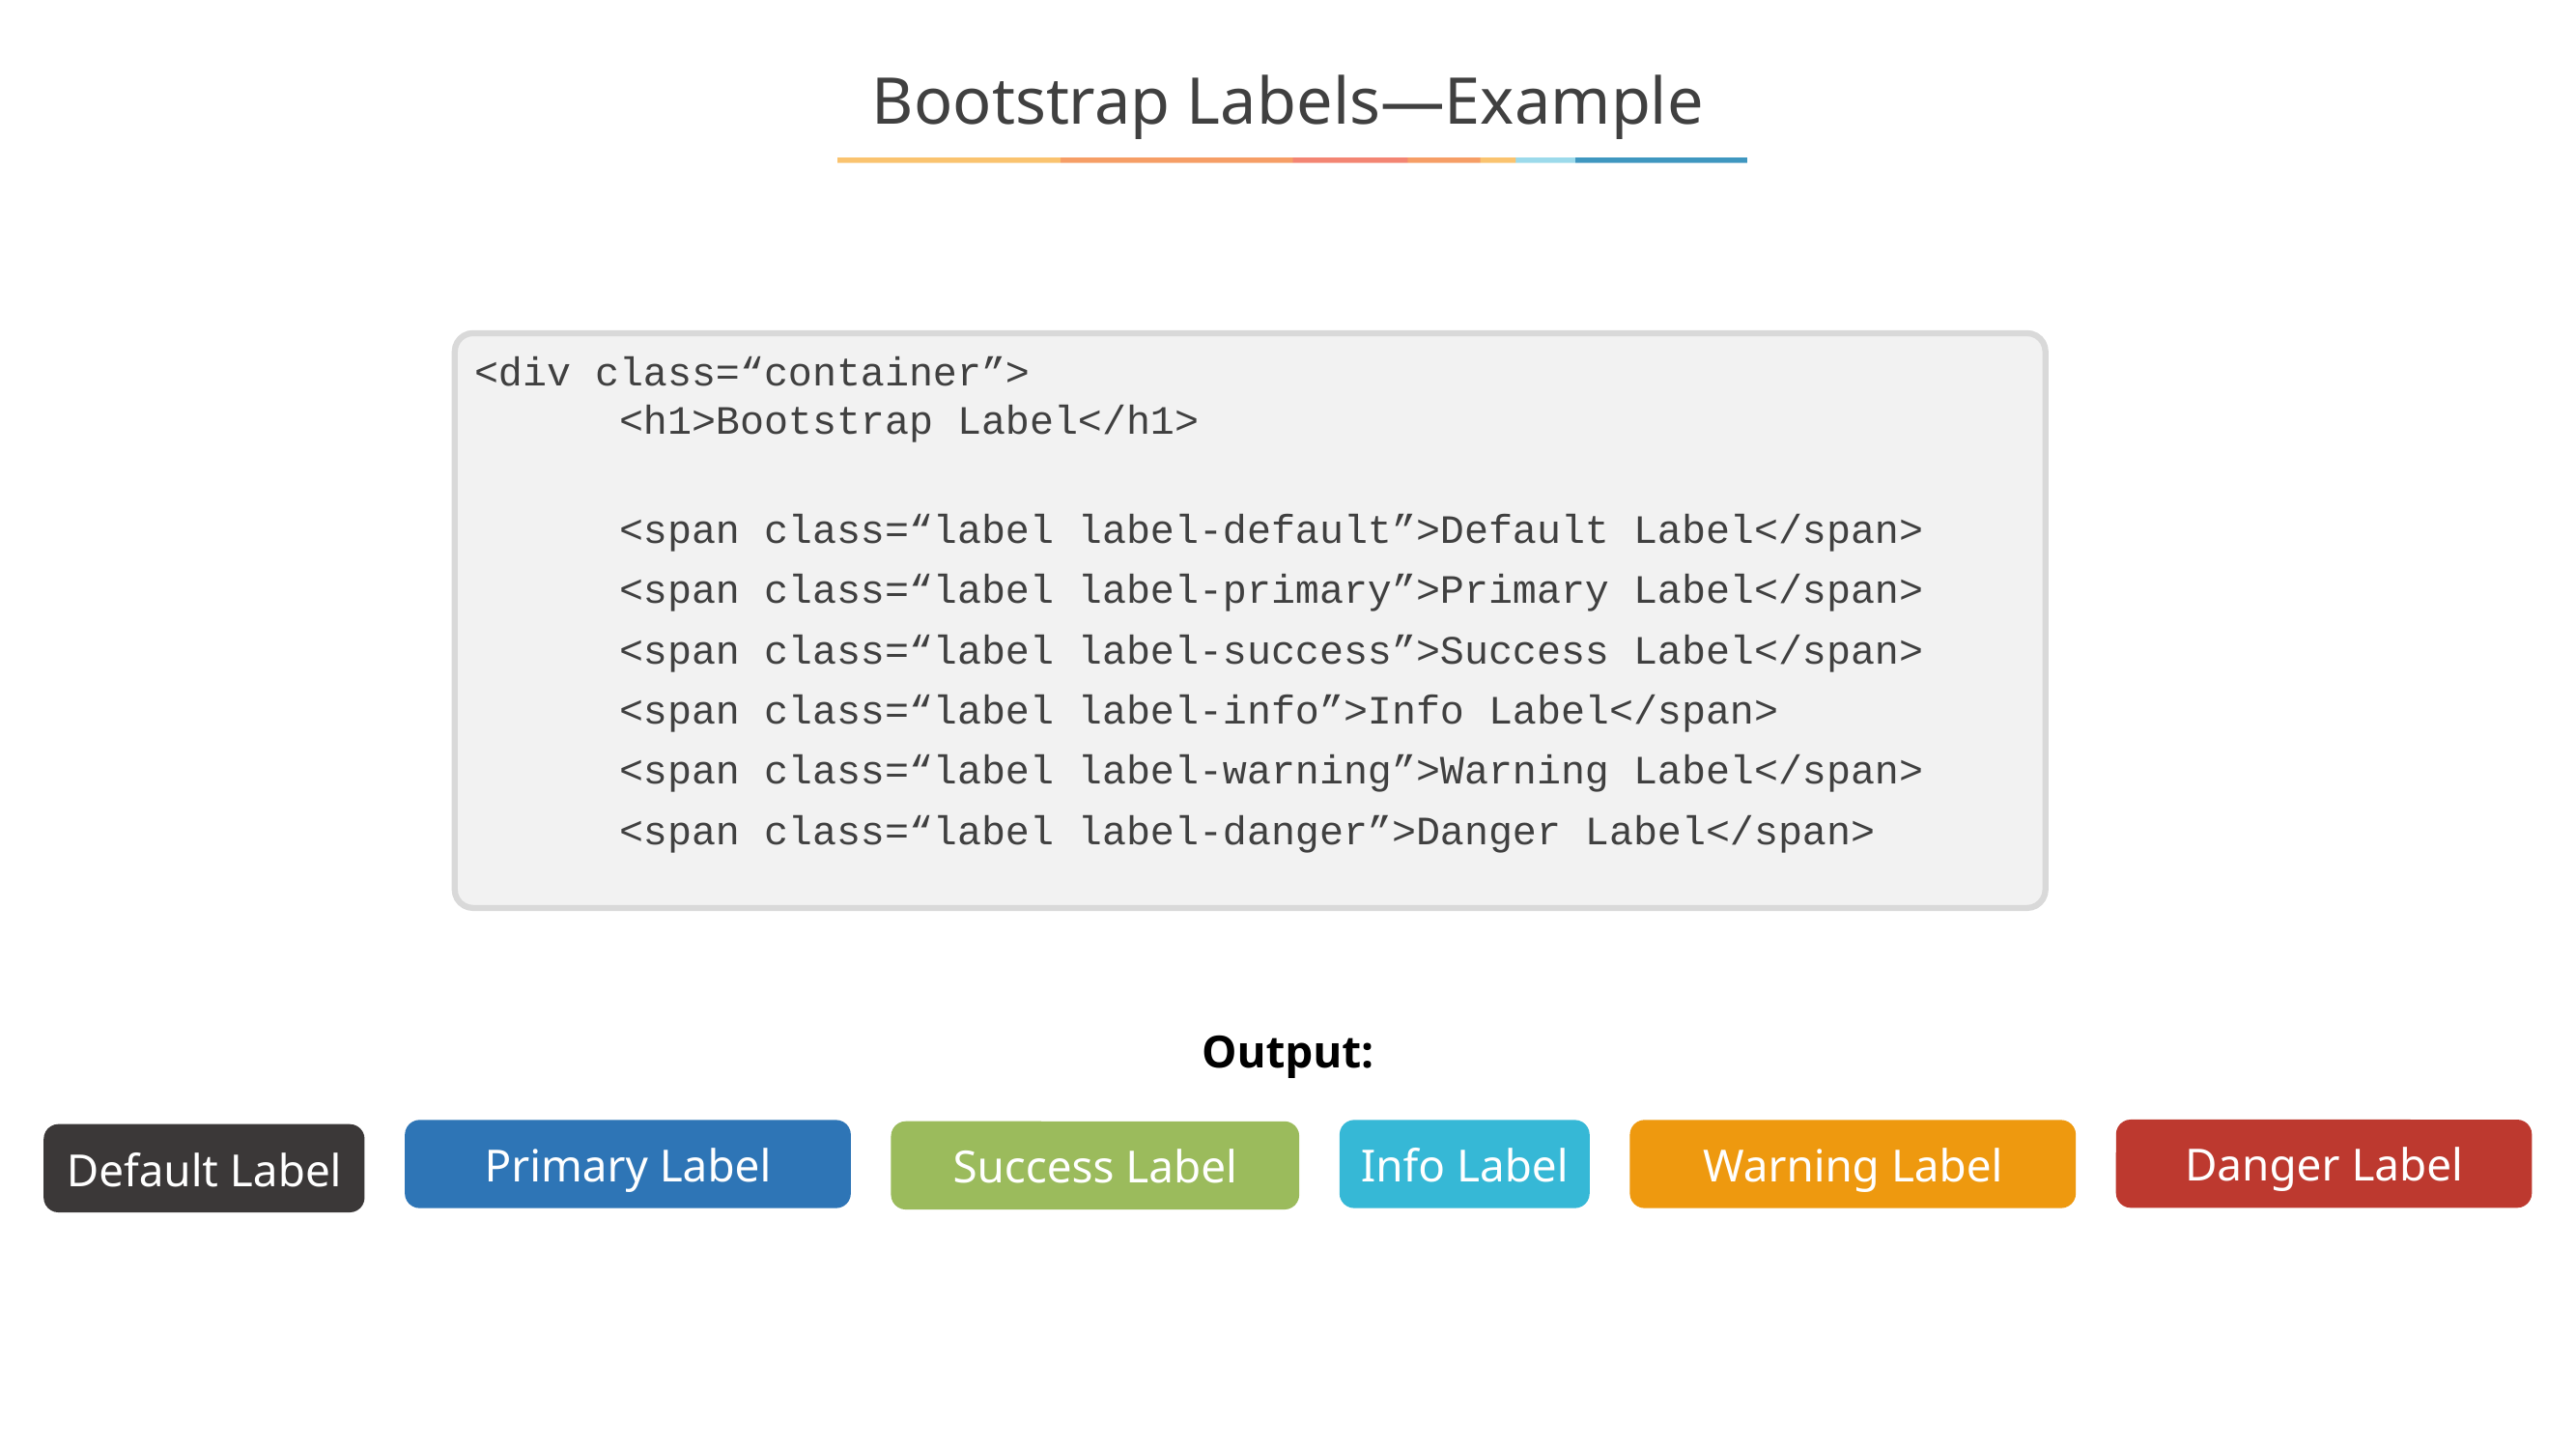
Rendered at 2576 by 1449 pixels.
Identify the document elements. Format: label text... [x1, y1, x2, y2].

text_box Output: [1187, 1016, 1389, 1085]
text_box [43, 1119, 2533, 1213]
picture [837, 140, 1747, 181]
text_box <div class=“container”> <h1>Bootstrap Label</h1> <span class=“label label-default”>Default Label</span> <span class=“label label-primary”>Primary Label</span> <span class=“label label-success”>Success Label</span> <span class=“label label-info”>Info Label</span> <span class=“label label-warning”>Warning Label</span> <span class=“label label-danger”>Danger Label</span> [453, 331, 2047, 909]
title Bootstrap Labels—Example [0, 50, 2576, 156]
